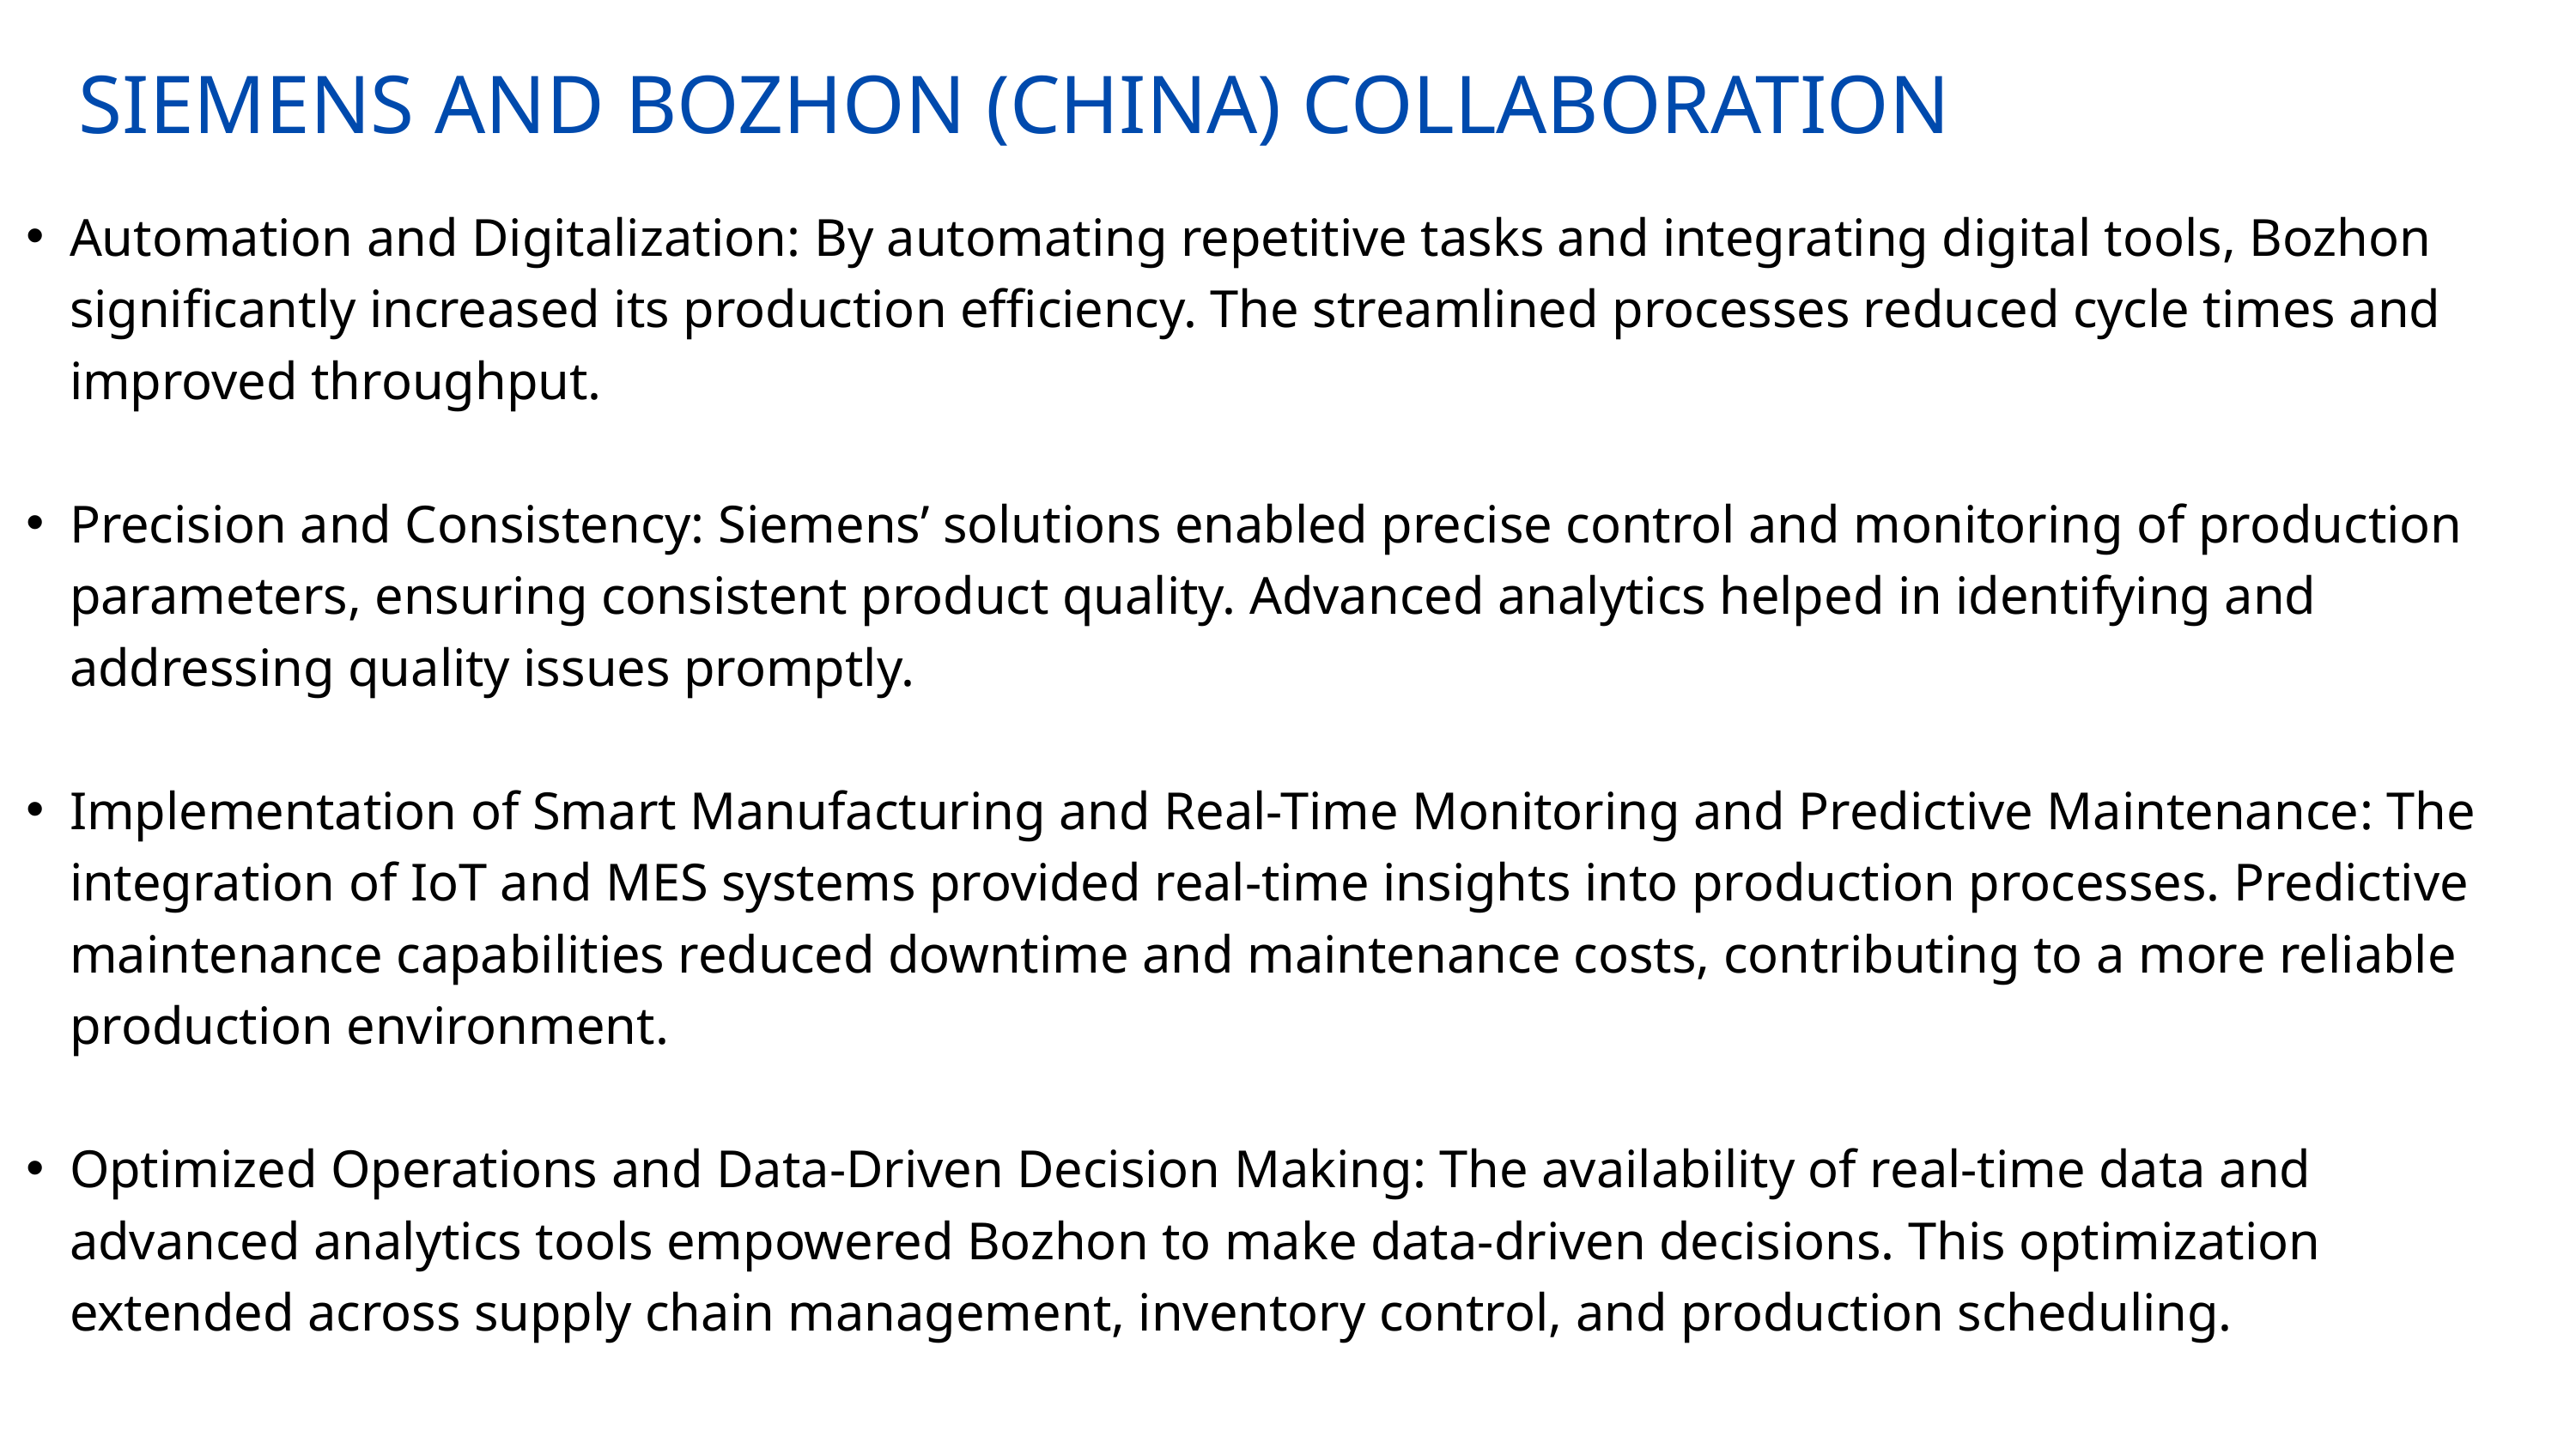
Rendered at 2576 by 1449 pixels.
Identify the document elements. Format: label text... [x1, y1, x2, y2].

text_box SIEMENS AND BOZHON (CHINA) COLLABORATION [58, 37, 2576, 149]
text_box Automation and Digitalization: By automating repetitive tasks and integrating digital tools, Bozhon significantly increased its production efficiency. The streamlined processes reduced cycle times and improved throughput. Precision and Consistency: Siemens’ solutions enabled precise control and monitoring of production parameters, ensuring consistent product quality. Advanced analytics helped in identifying and addressing quality issues promptly. Implementation of Smart Manufacturing and Real-Time Monitoring and Predictive Maintenance: The integration of IoT and MES systems provided real-time insights into production processes. Predictive maintenance capabilities reduced downtime and maintenance costs, contributing to a more reliable production environment. Optimized Operations and Data-Driven Decision Making: The availability of real-time data and advanced analytics tools empowered Bozhon to make data-driven decisions. This optimization extended across supply chain management, inventory control, and production scheduling. [0, 194, 2512, 1421]
